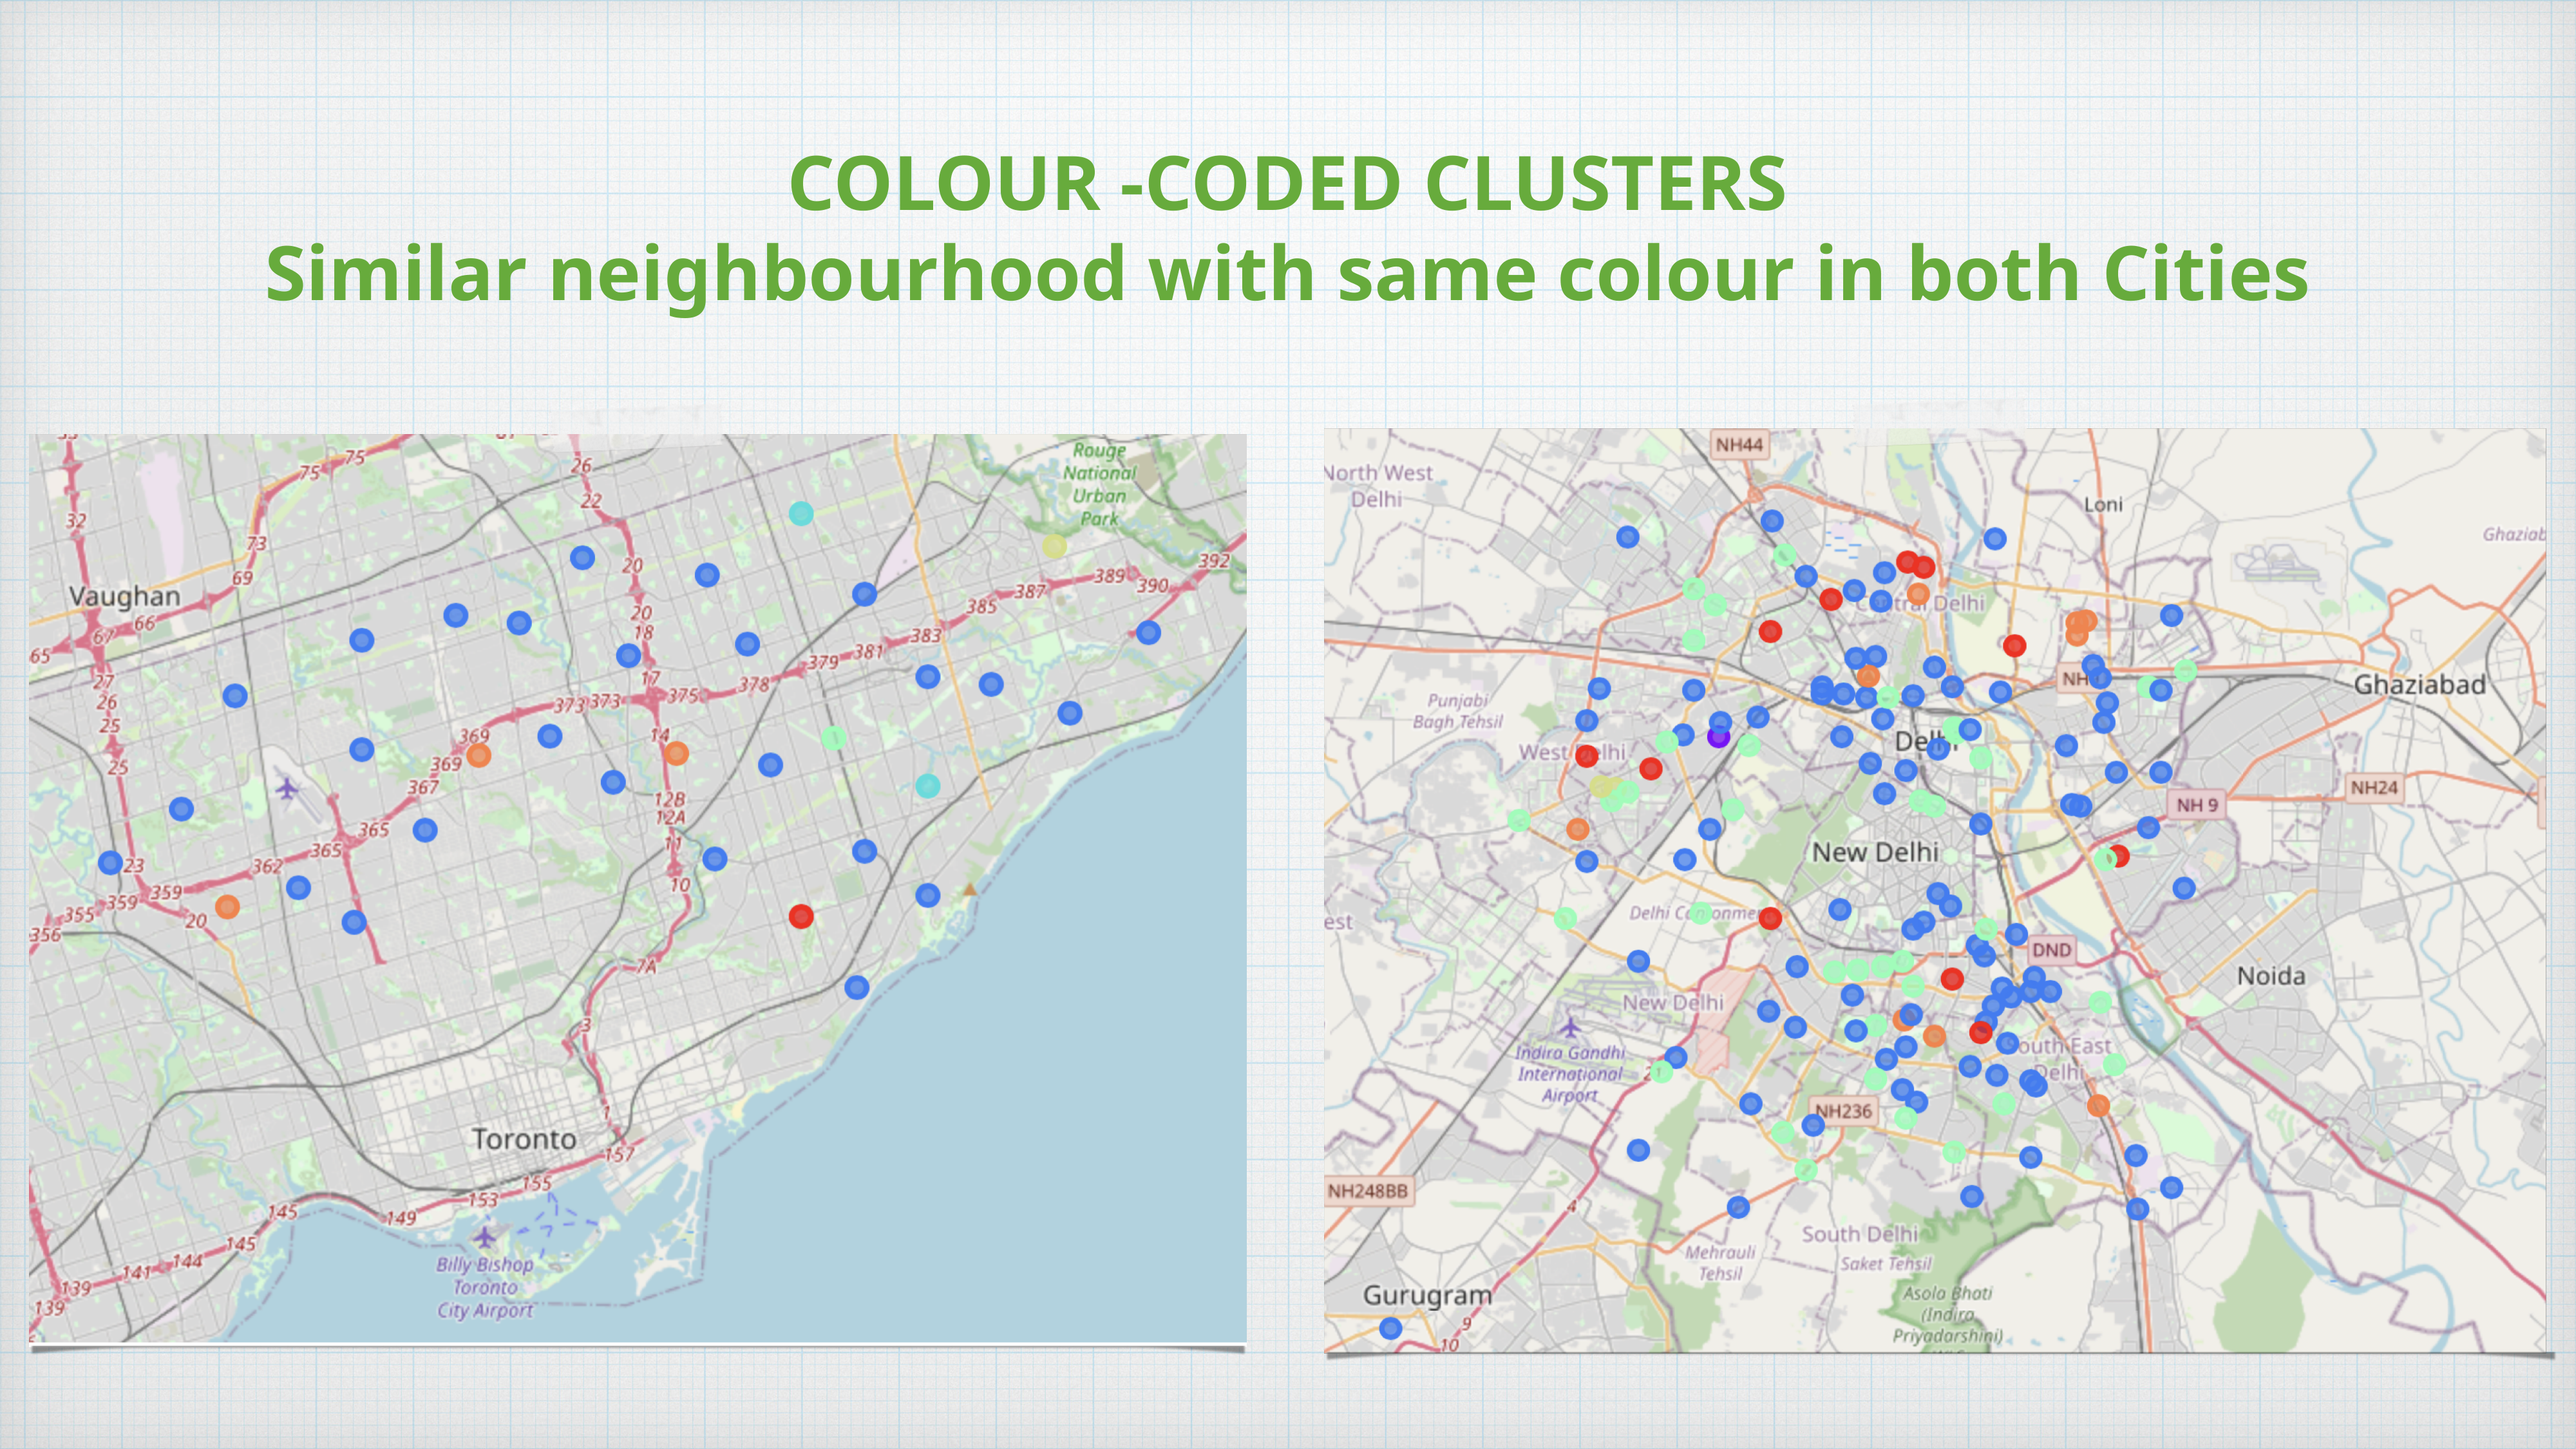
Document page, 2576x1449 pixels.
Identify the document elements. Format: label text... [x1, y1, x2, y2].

text_box COLOUR -CODED CLUSTERS Similar neighbourhood with same colour in both Cities [259, 129, 2317, 321]
picture [0, 0, 2576, 1449]
